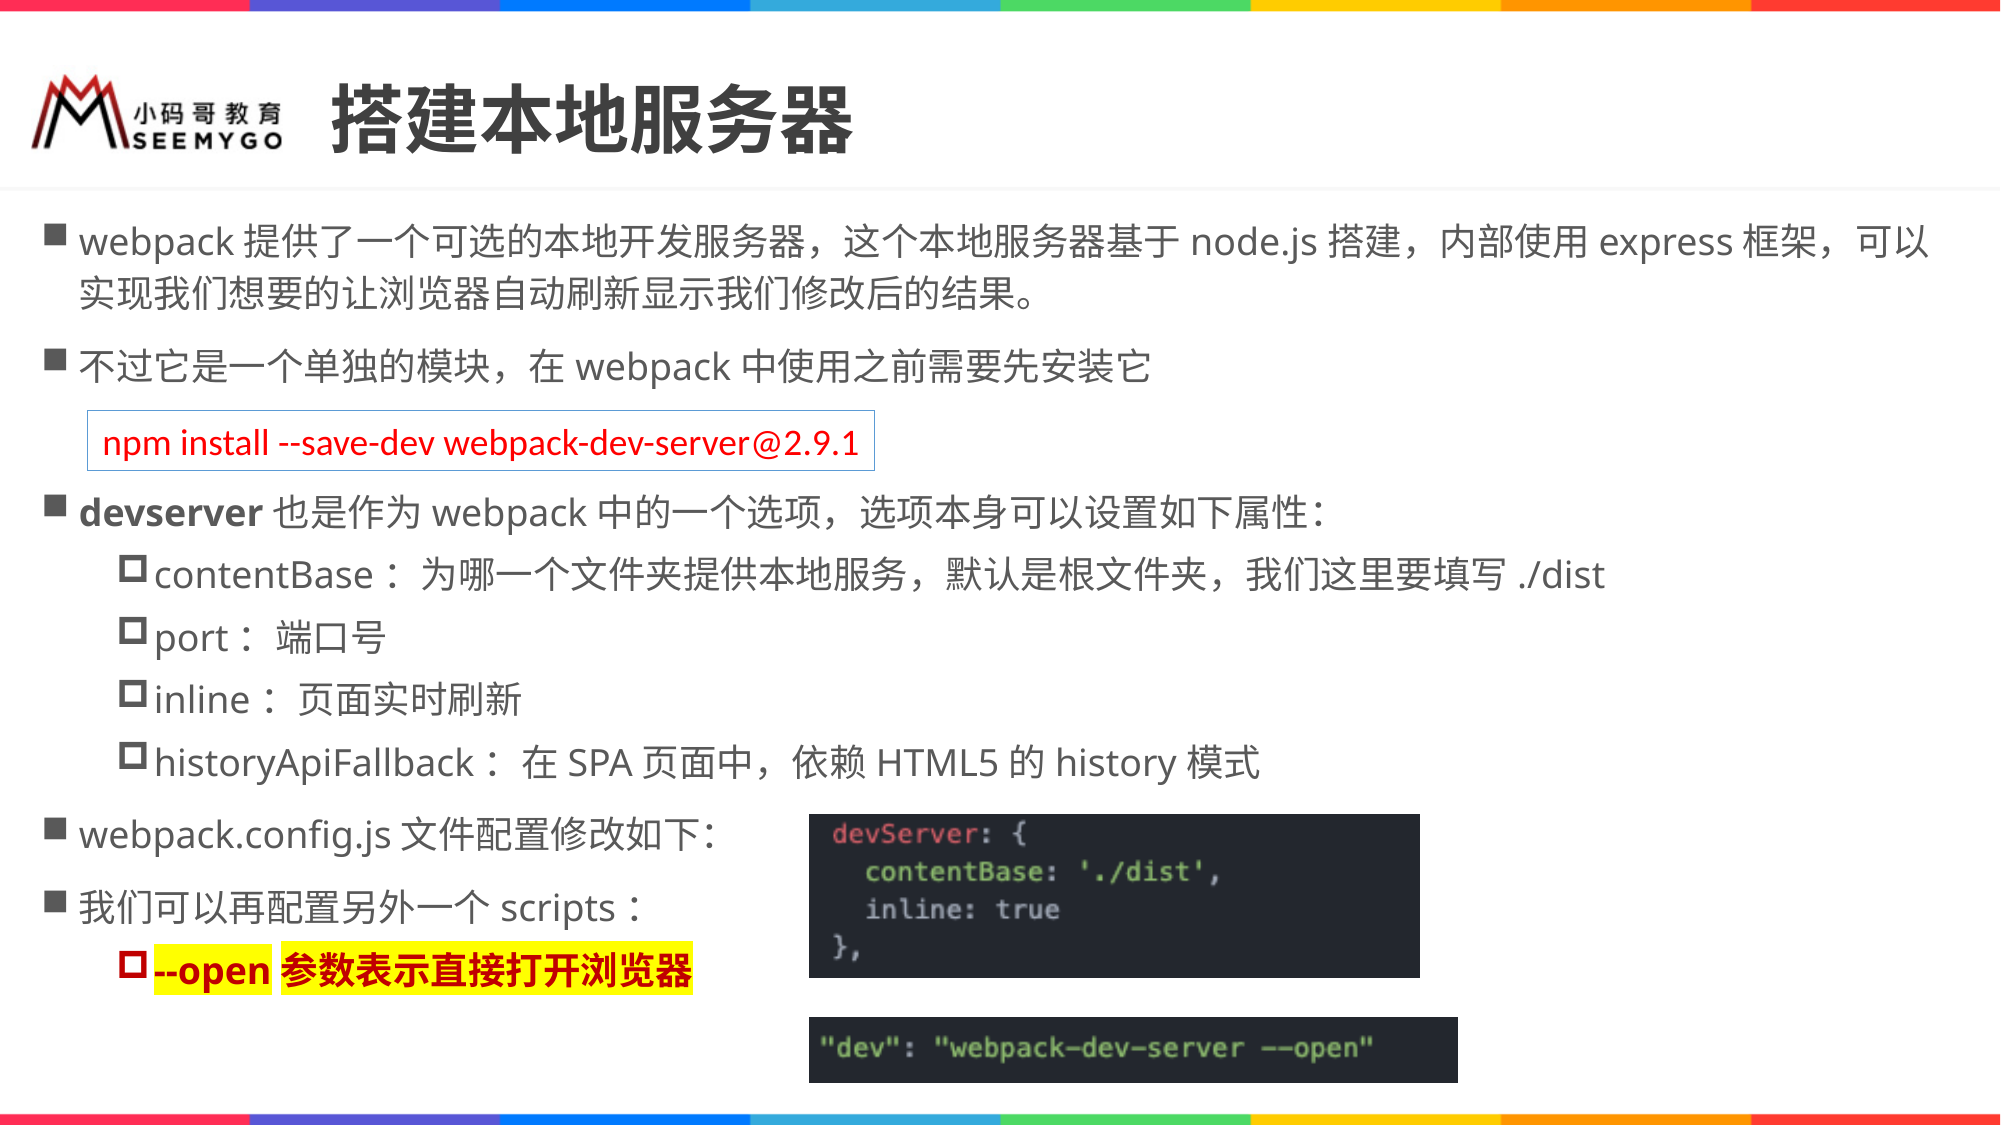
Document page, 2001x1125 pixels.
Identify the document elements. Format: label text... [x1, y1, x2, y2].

title 搭建本地服务器 [314, 64, 1968, 182]
list webpack提供了一个可选的本地开发服务器，这个本地服务器基于node.js搭建，内部使用express框架，可以实现我们想要的让浏览器自动刷新显示我们修改后的结果。 不过它是一个单独的模块，在webpack中使用之前需要先安装它 devserver也是作为webpack中的一个选项，选项本身可以设置如下属性： contentBase：为哪一个文件夹提供本地服务，默认是根文件夹，我们这里要填写./dist port：端口号 inline：页面实时刷新 historyApiFallback：在SPA页面中，依赖HTML5的history模式 webpack.config.js文件配置修改如下： 我们可以再配置另外一个scripts： --open参数表示直接打开浏览器 [26, 203, 1974, 1097]
text_box npm install --save-dev webpack-dev-server@2.9.1 [87, 410, 875, 471]
picture [0, 0, 2001, 1125]
